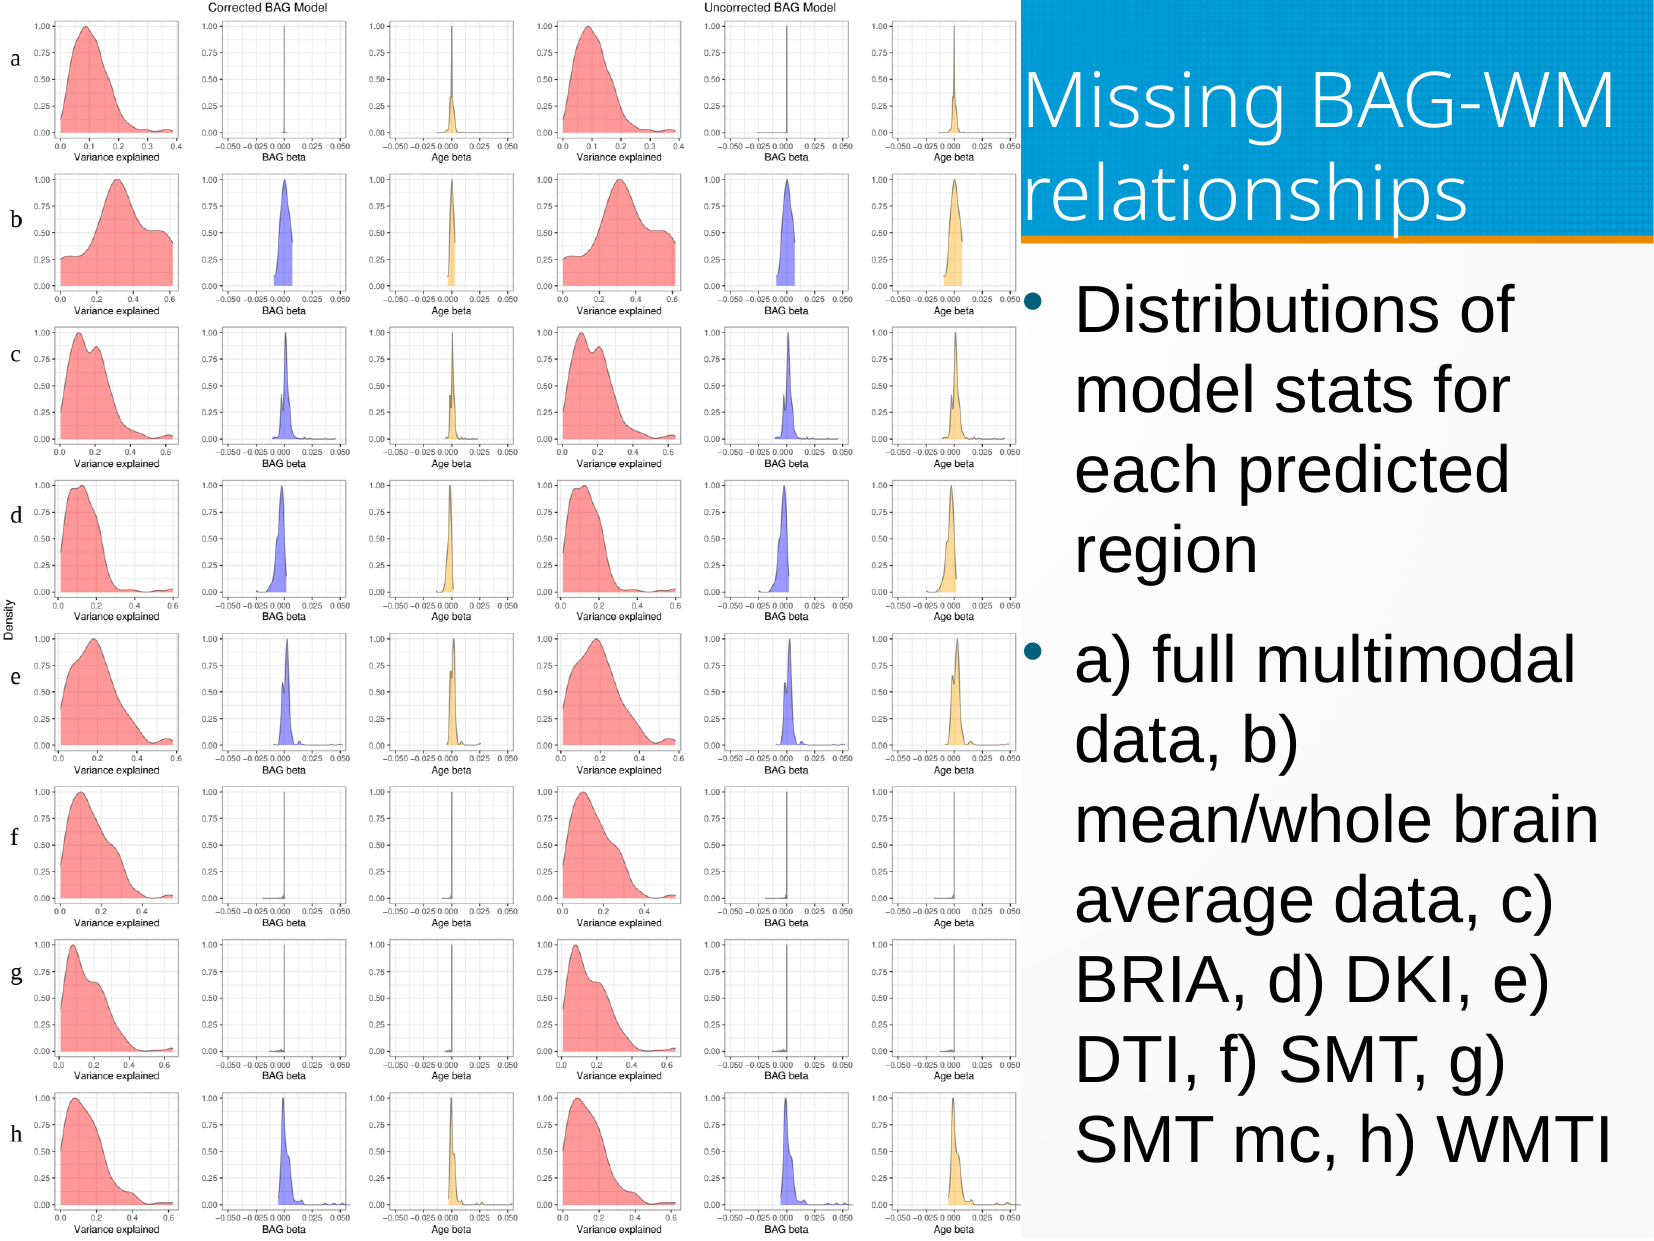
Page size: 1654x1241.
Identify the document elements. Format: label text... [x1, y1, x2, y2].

picture [0, 0, 1654, 1241]
text_box Distributions of model stats for each predicted region a) full multimodal data, b) mean/whole brain average data, c) BRIA, d) DKI, e) DTI, f) SMT, g) SMT mc, h) WMTI [1025, 265, 1624, 1211]
title Missing BAG-WM relationships [1022, 0, 1624, 236]
